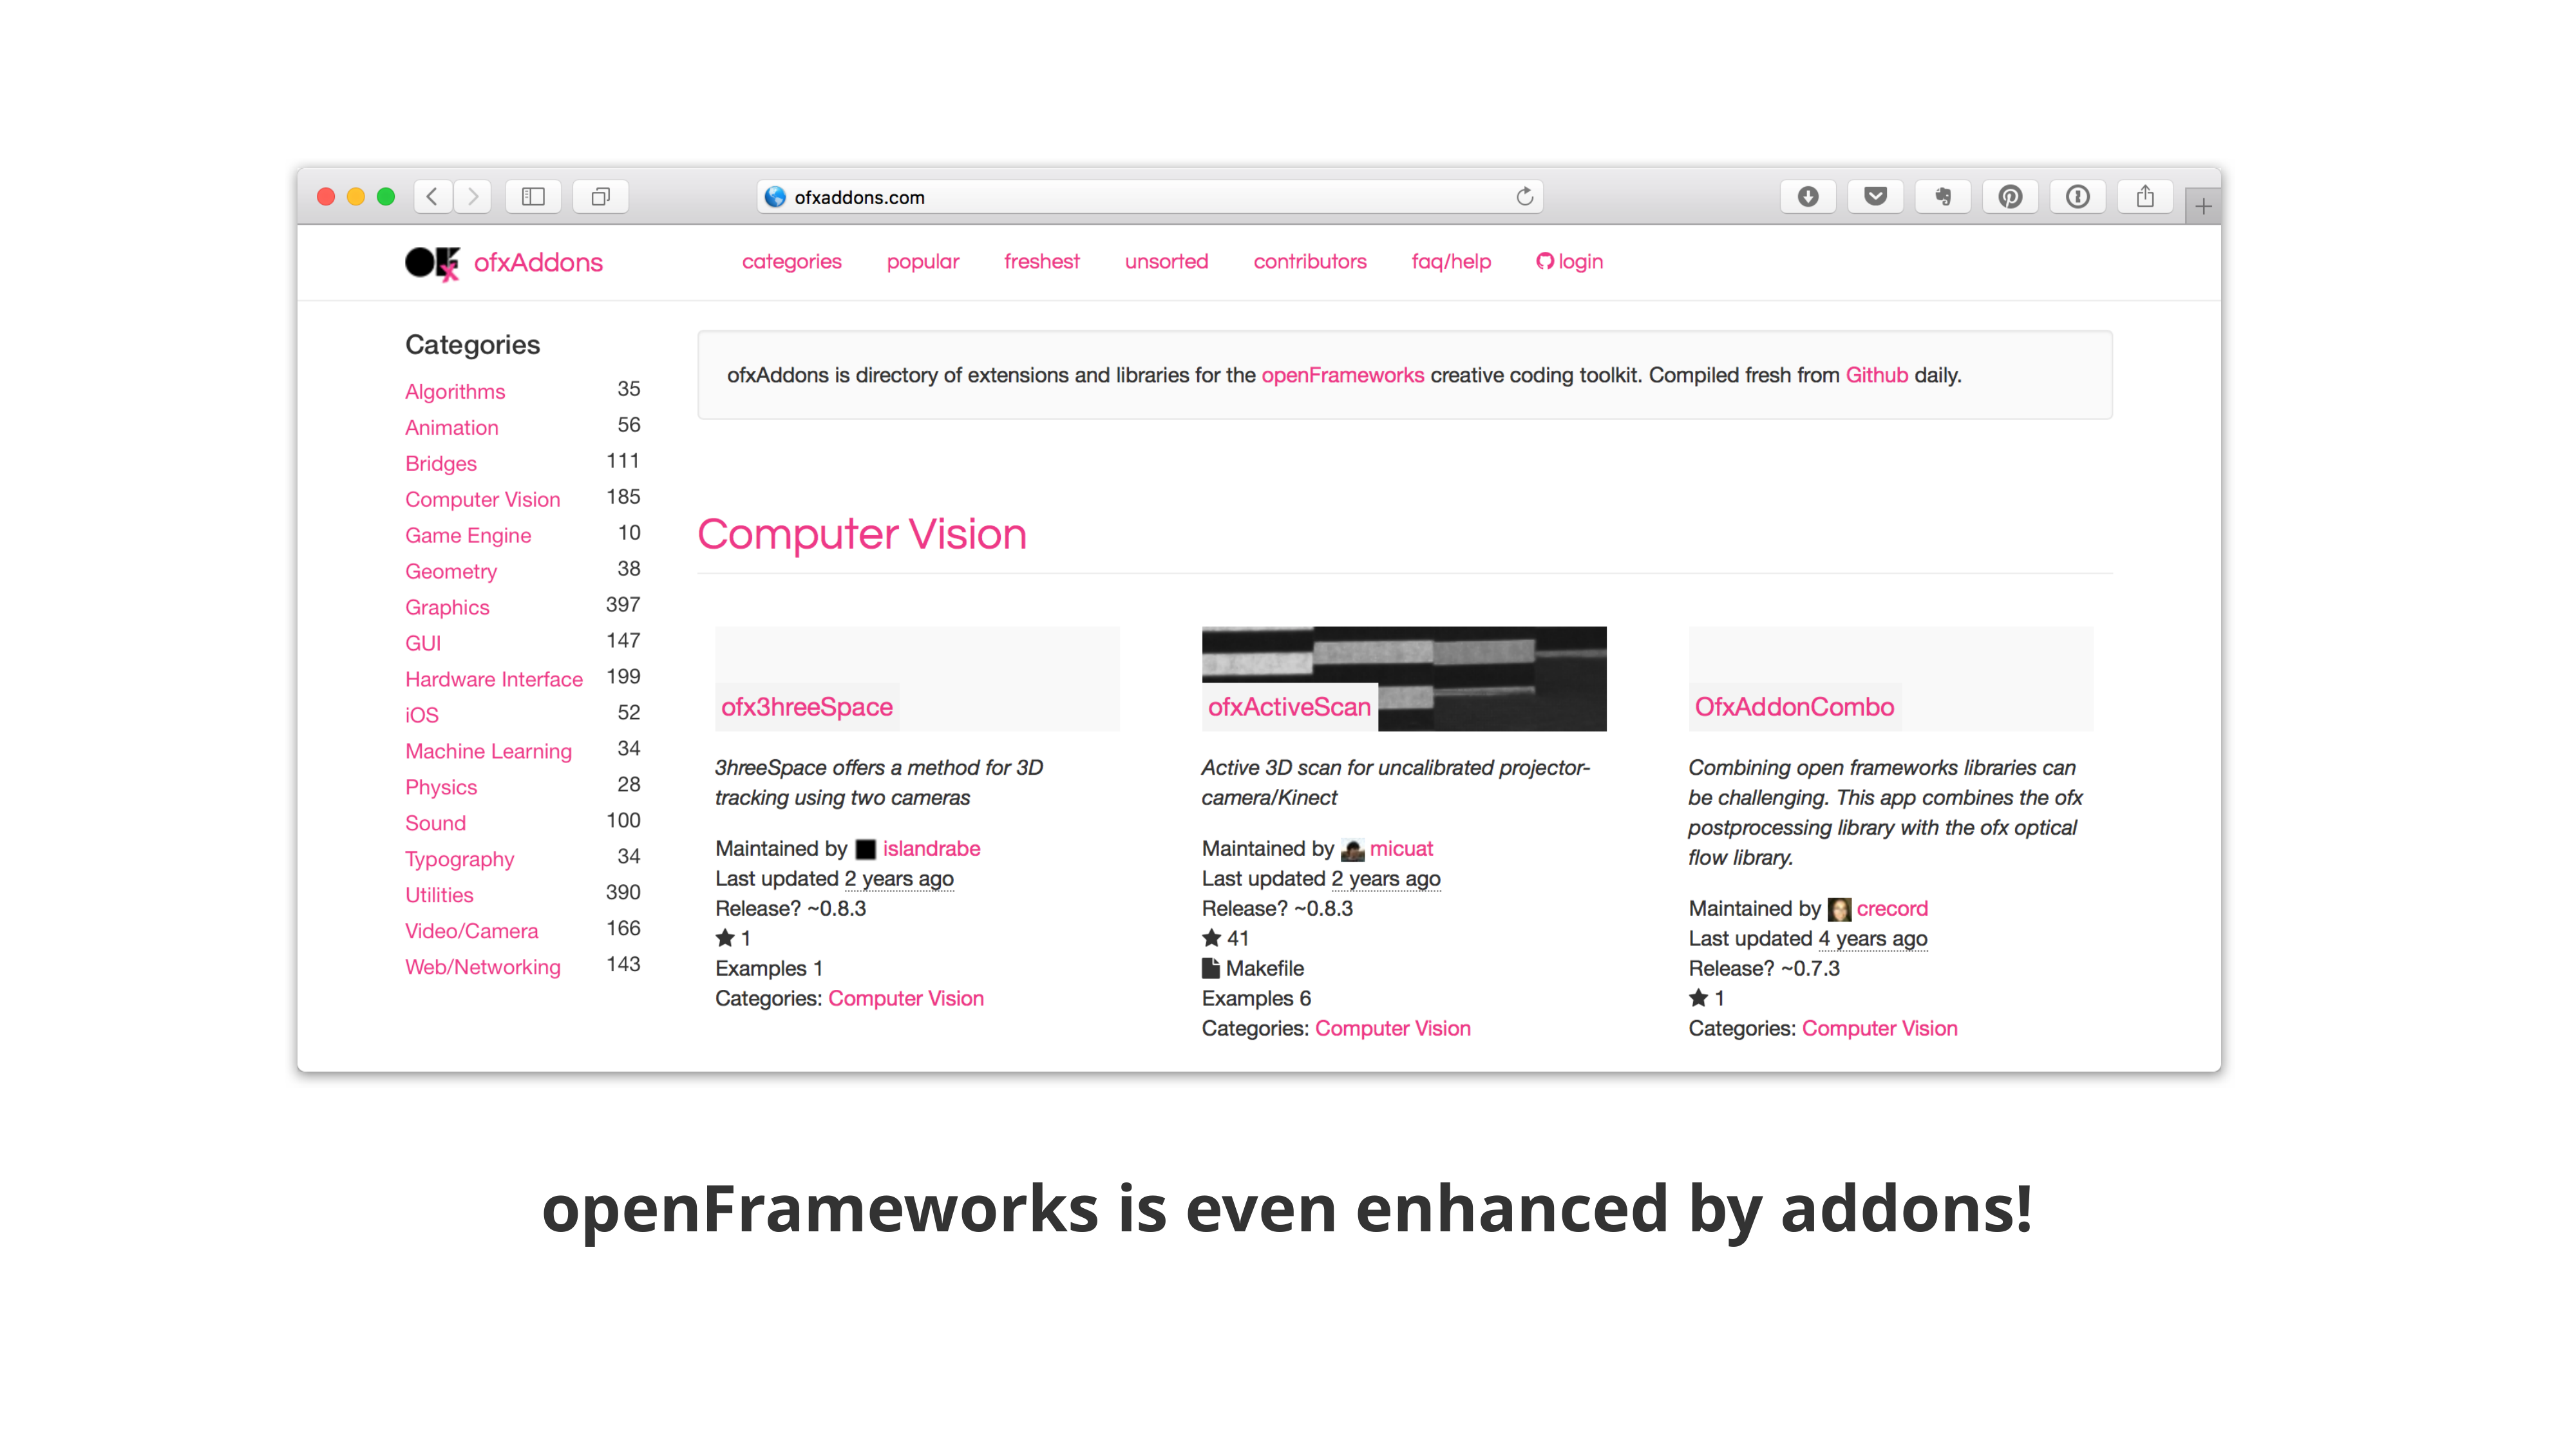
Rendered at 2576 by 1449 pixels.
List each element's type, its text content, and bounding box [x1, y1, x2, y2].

text_box openFrameworks is even enhanced by addons! [144, 1162, 2432, 1251]
picture [297, 167, 2221, 1072]
